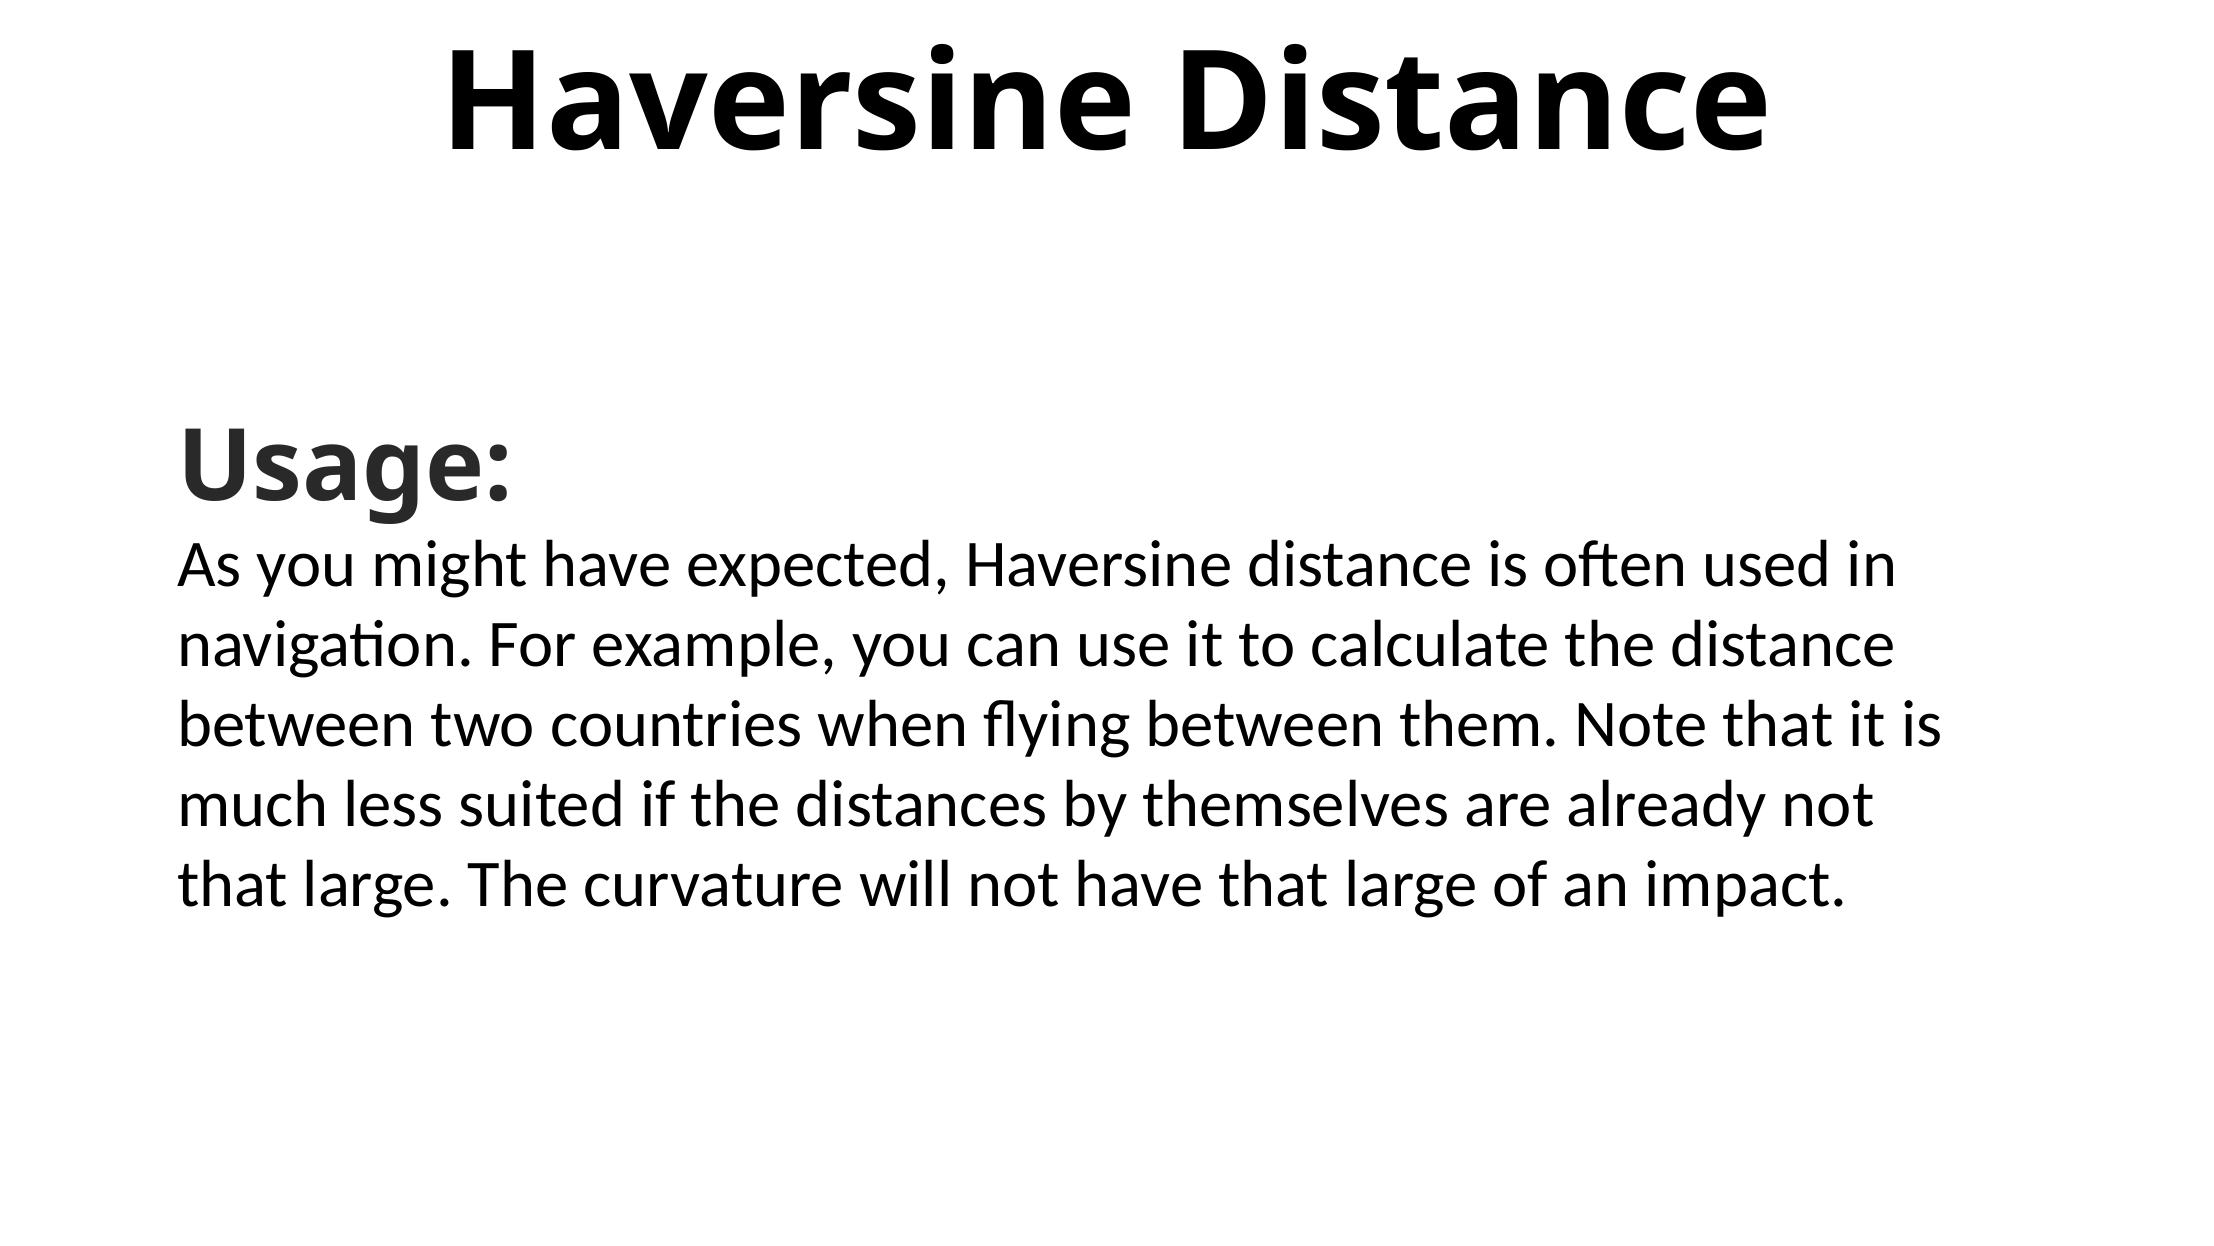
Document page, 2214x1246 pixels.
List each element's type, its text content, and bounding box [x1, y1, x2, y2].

title Haversine Distance [12, 14, 2202, 188]
text_box Usage: As you might have expected, Haversine distance is often used in navigation. For example, you can use it to calculate the distance between two countries when flying between them. Note that it is much less suited if the distances by themselves are already not that large. The curvature will not have that large of an impact. [162, 392, 2016, 928]
